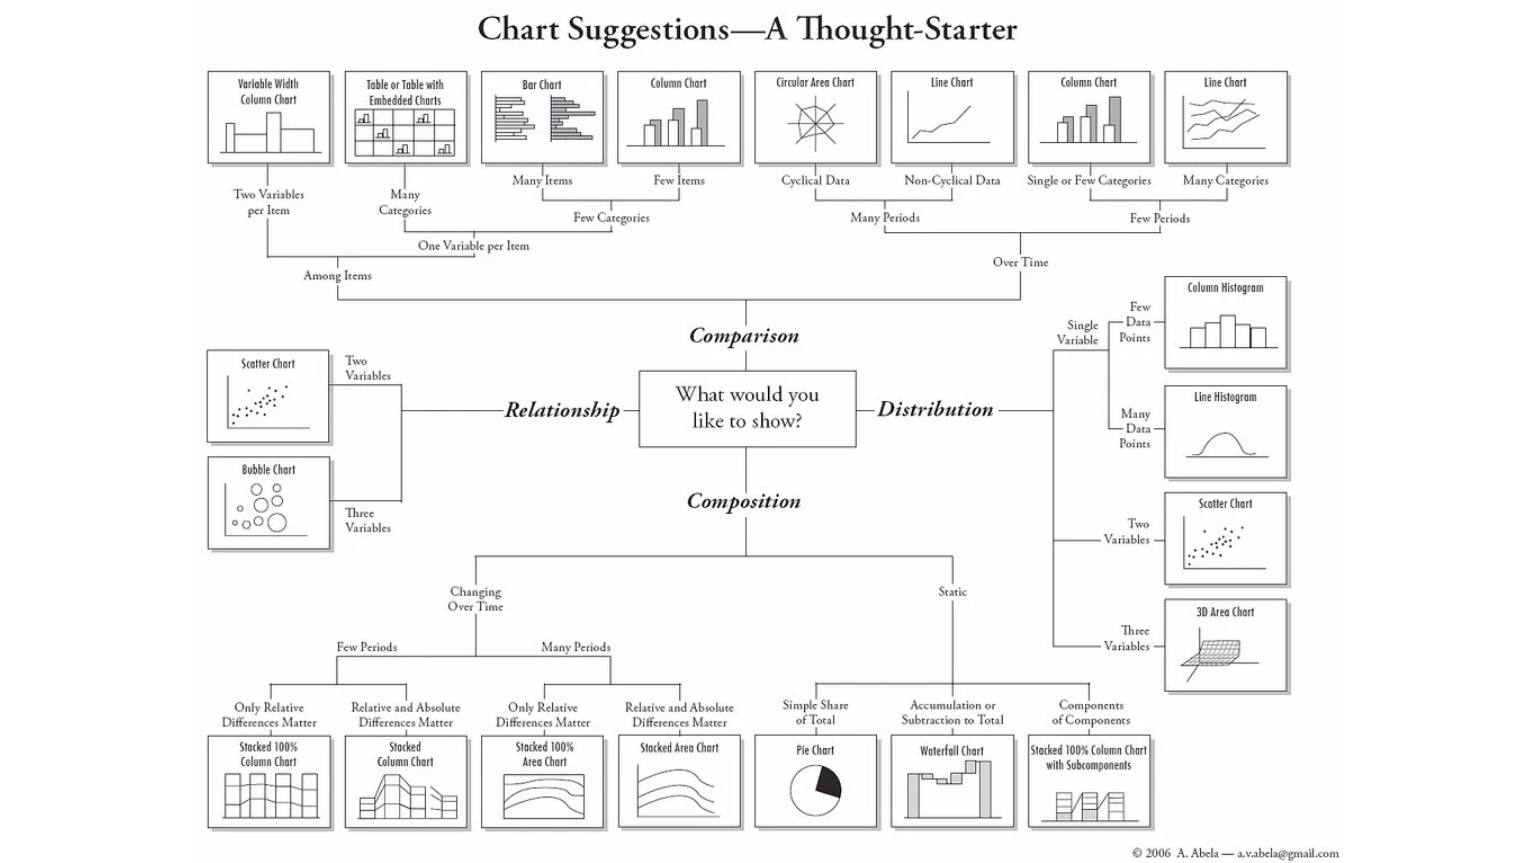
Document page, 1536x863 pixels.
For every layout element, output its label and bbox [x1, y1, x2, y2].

picture [191, 0, 1344, 863]
